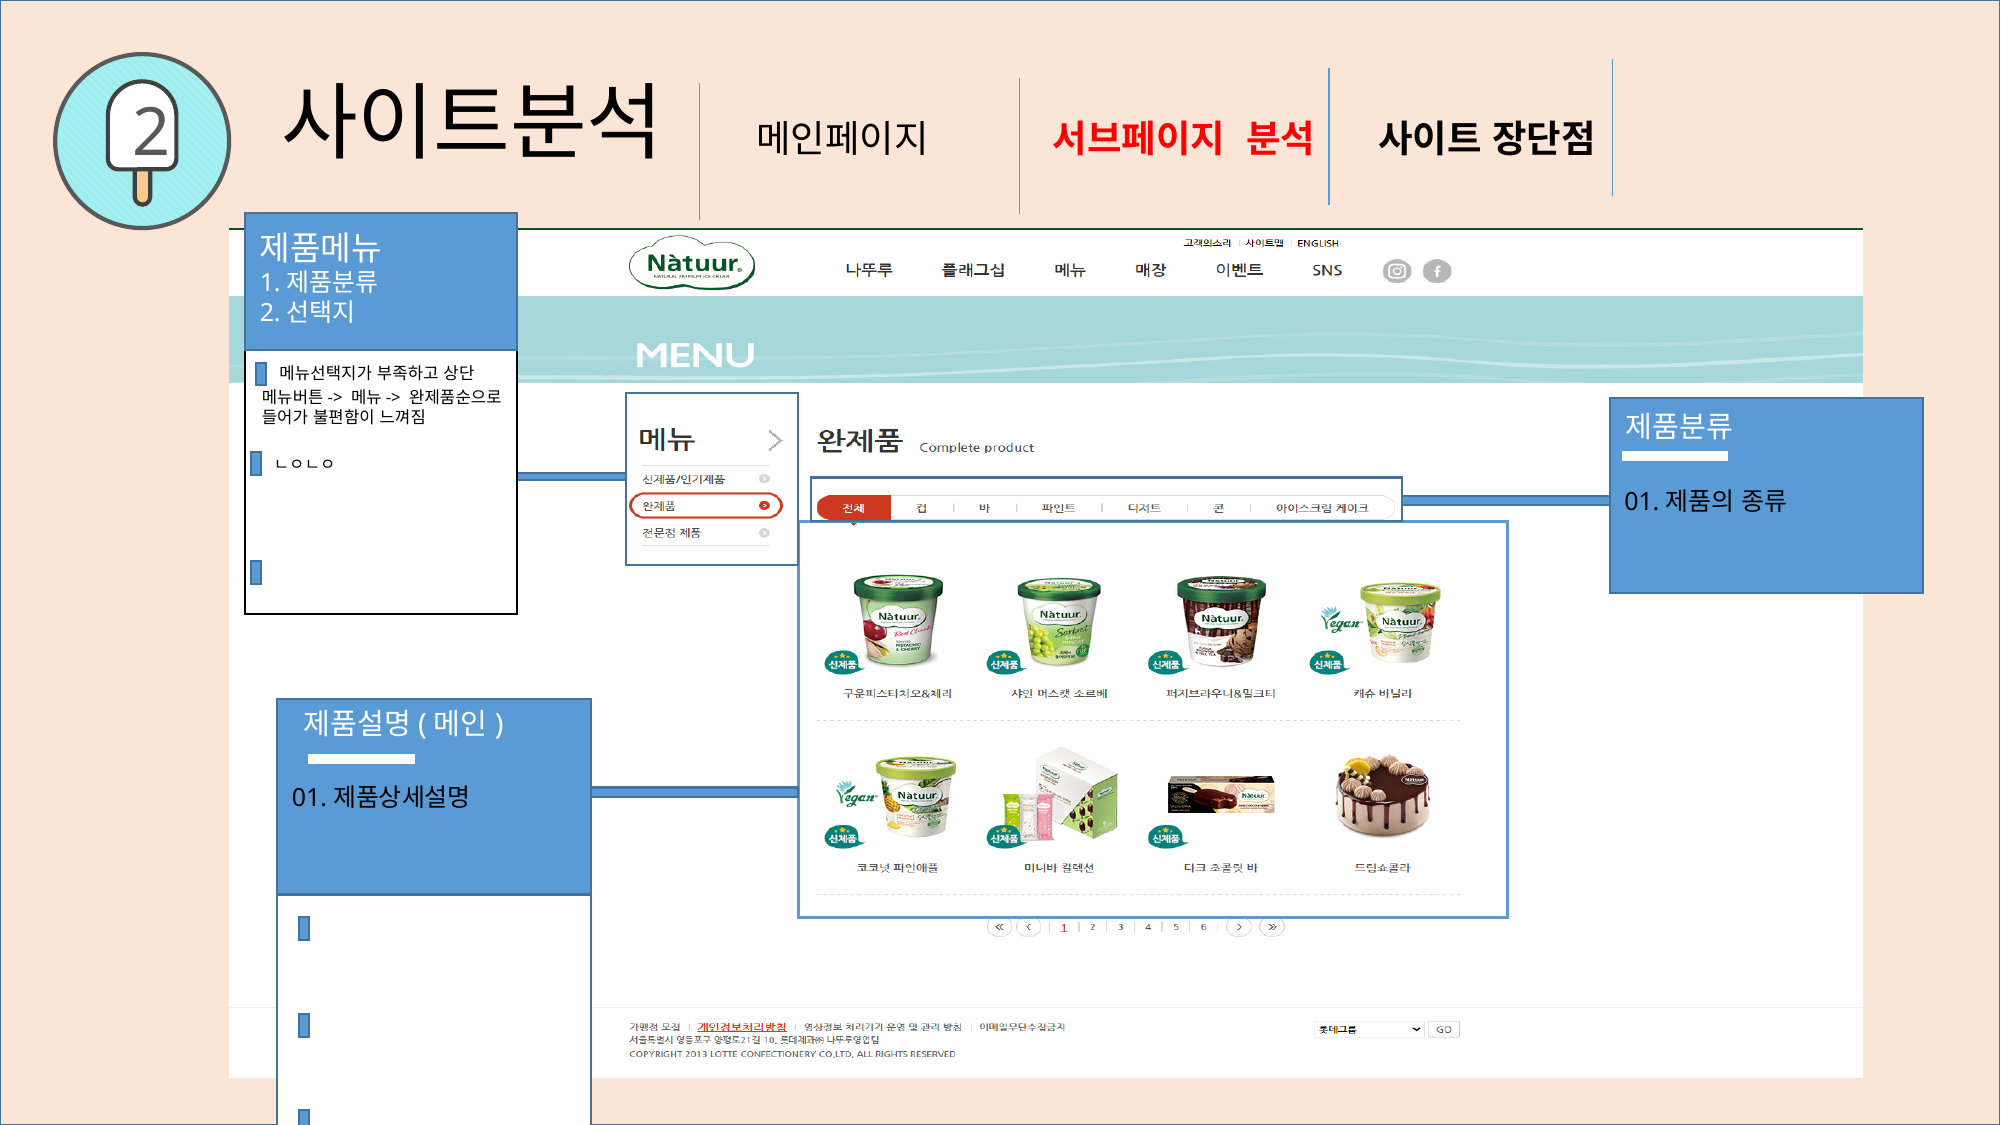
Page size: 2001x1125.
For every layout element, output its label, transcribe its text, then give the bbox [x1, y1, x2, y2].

text_box [0, 0, 2000, 1125]
picture [229, 228, 1863, 1078]
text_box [1401, 397, 1923, 594]
text_box 사이트분석 메인페이지 서브페이지 분석 사이트 장단점 [266, 61, 1649, 228]
text_box 제품메뉴 1.제품분류 2.선택지 [244, 219, 513, 228]
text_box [277, 697, 591, 1125]
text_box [55, 54, 230, 229]
text_box [244, 212, 518, 228]
